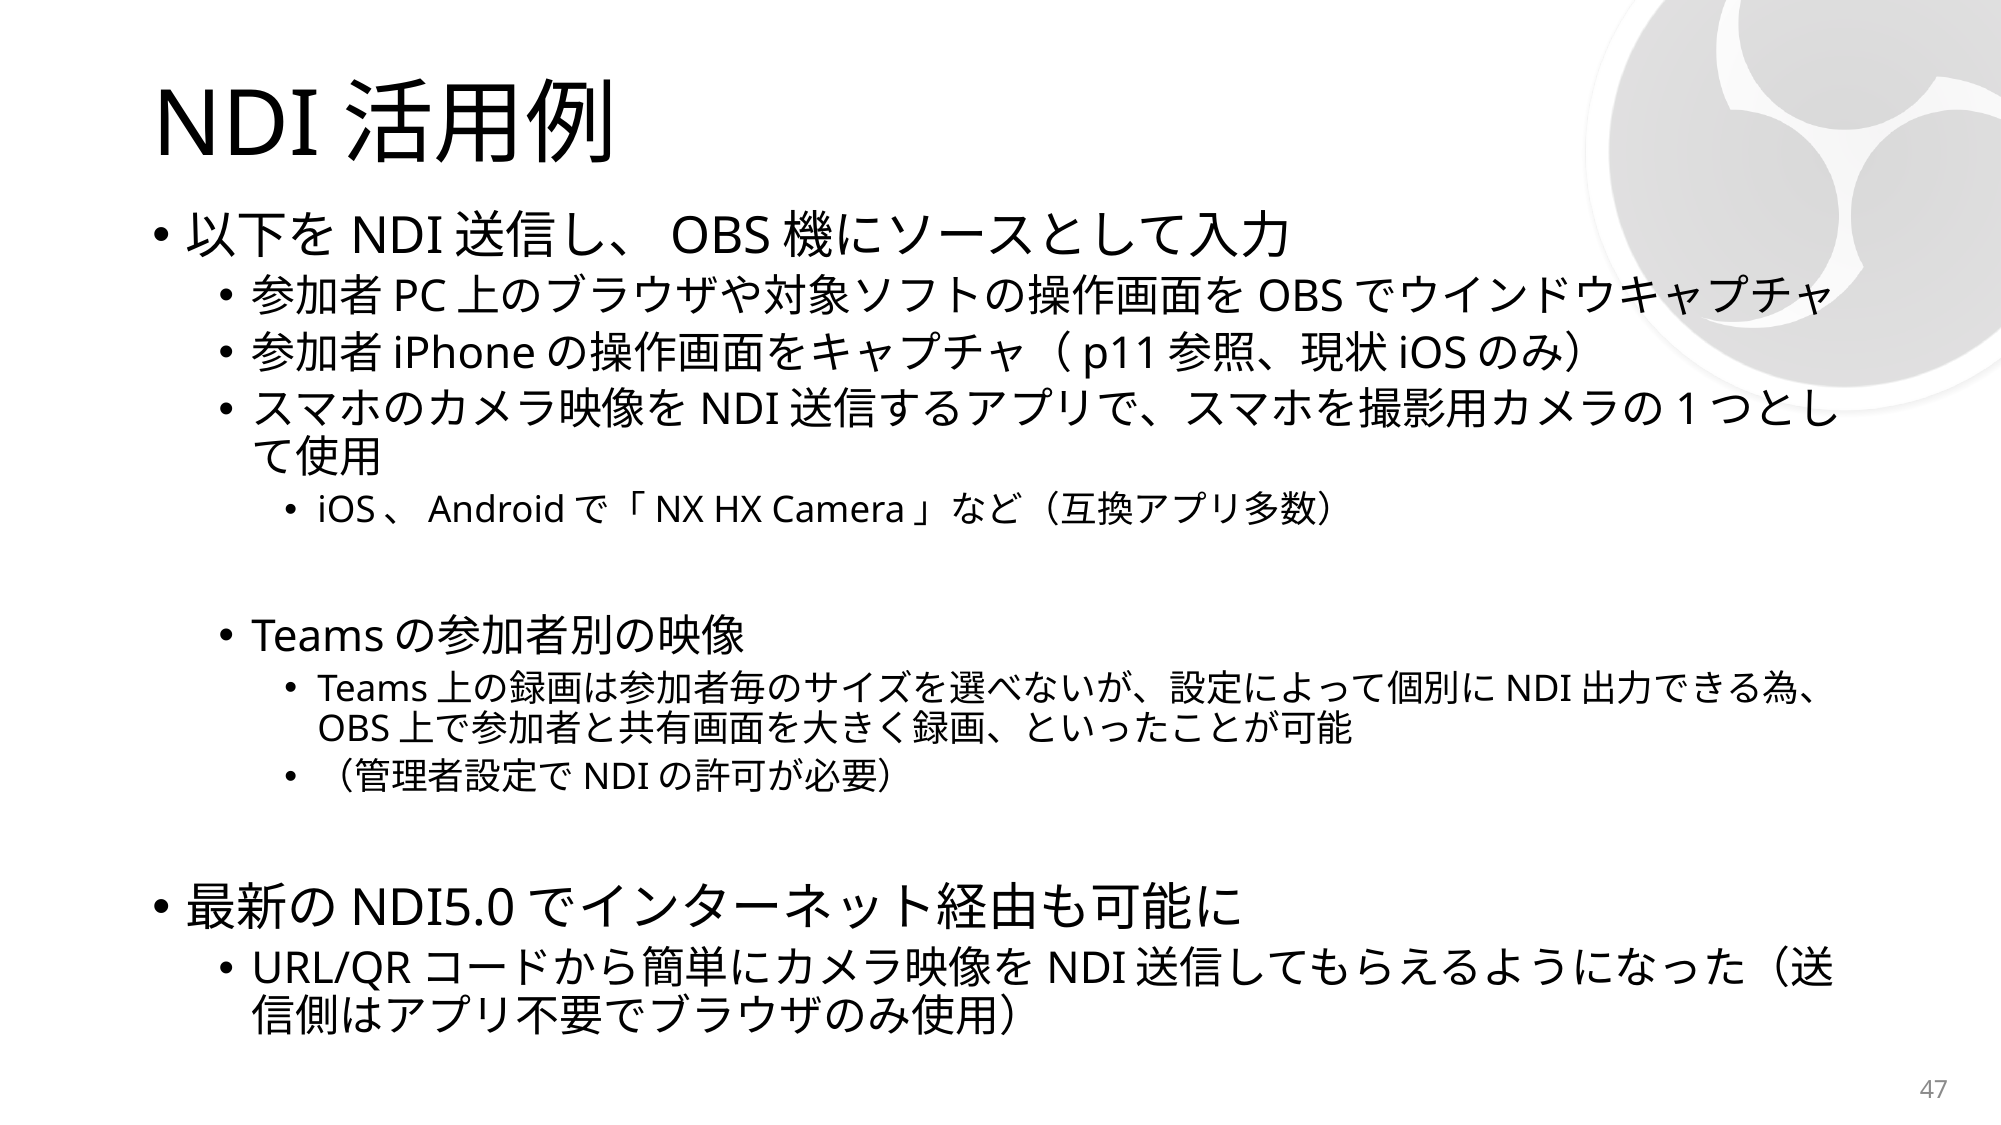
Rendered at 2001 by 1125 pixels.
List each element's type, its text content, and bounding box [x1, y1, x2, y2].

title NDI活用例 [137, 59, 1863, 193]
slide_number 47 [1513, 1072, 1964, 1110]
list 以下をNDI送信し、OBS機にソースとして入力 参加者PC上のブラウザや対象ソフトの操作画面をOBSでウインドウキャプチャ 参加者iPhoneの操作画面をキャプチャ（p11参照、現状iOSのみ） スマホのカメラ映像をNDI送信するアプリで、スマホを撮影用カメラの1つとして使用 iOS、Androidで「NX HX Camera」など（互換アプリ多数） Teamsの参加者別の映像 Teams上の録画は参加者毎のサイズを選べないが、設定によって個別にNDI出力できる為、OBS上で参加者と共有画面を大きく録画、といったことが可能 （管理者設定でNDIの許可が必要） 最新のNDI5.0でインターネット経由も可能に URL/QRコードから簡単にカメラ映像をNDI送信してもらえるようになった（送信側はアプリ不要でブラウザのみ使用） [137, 201, 1863, 1103]
